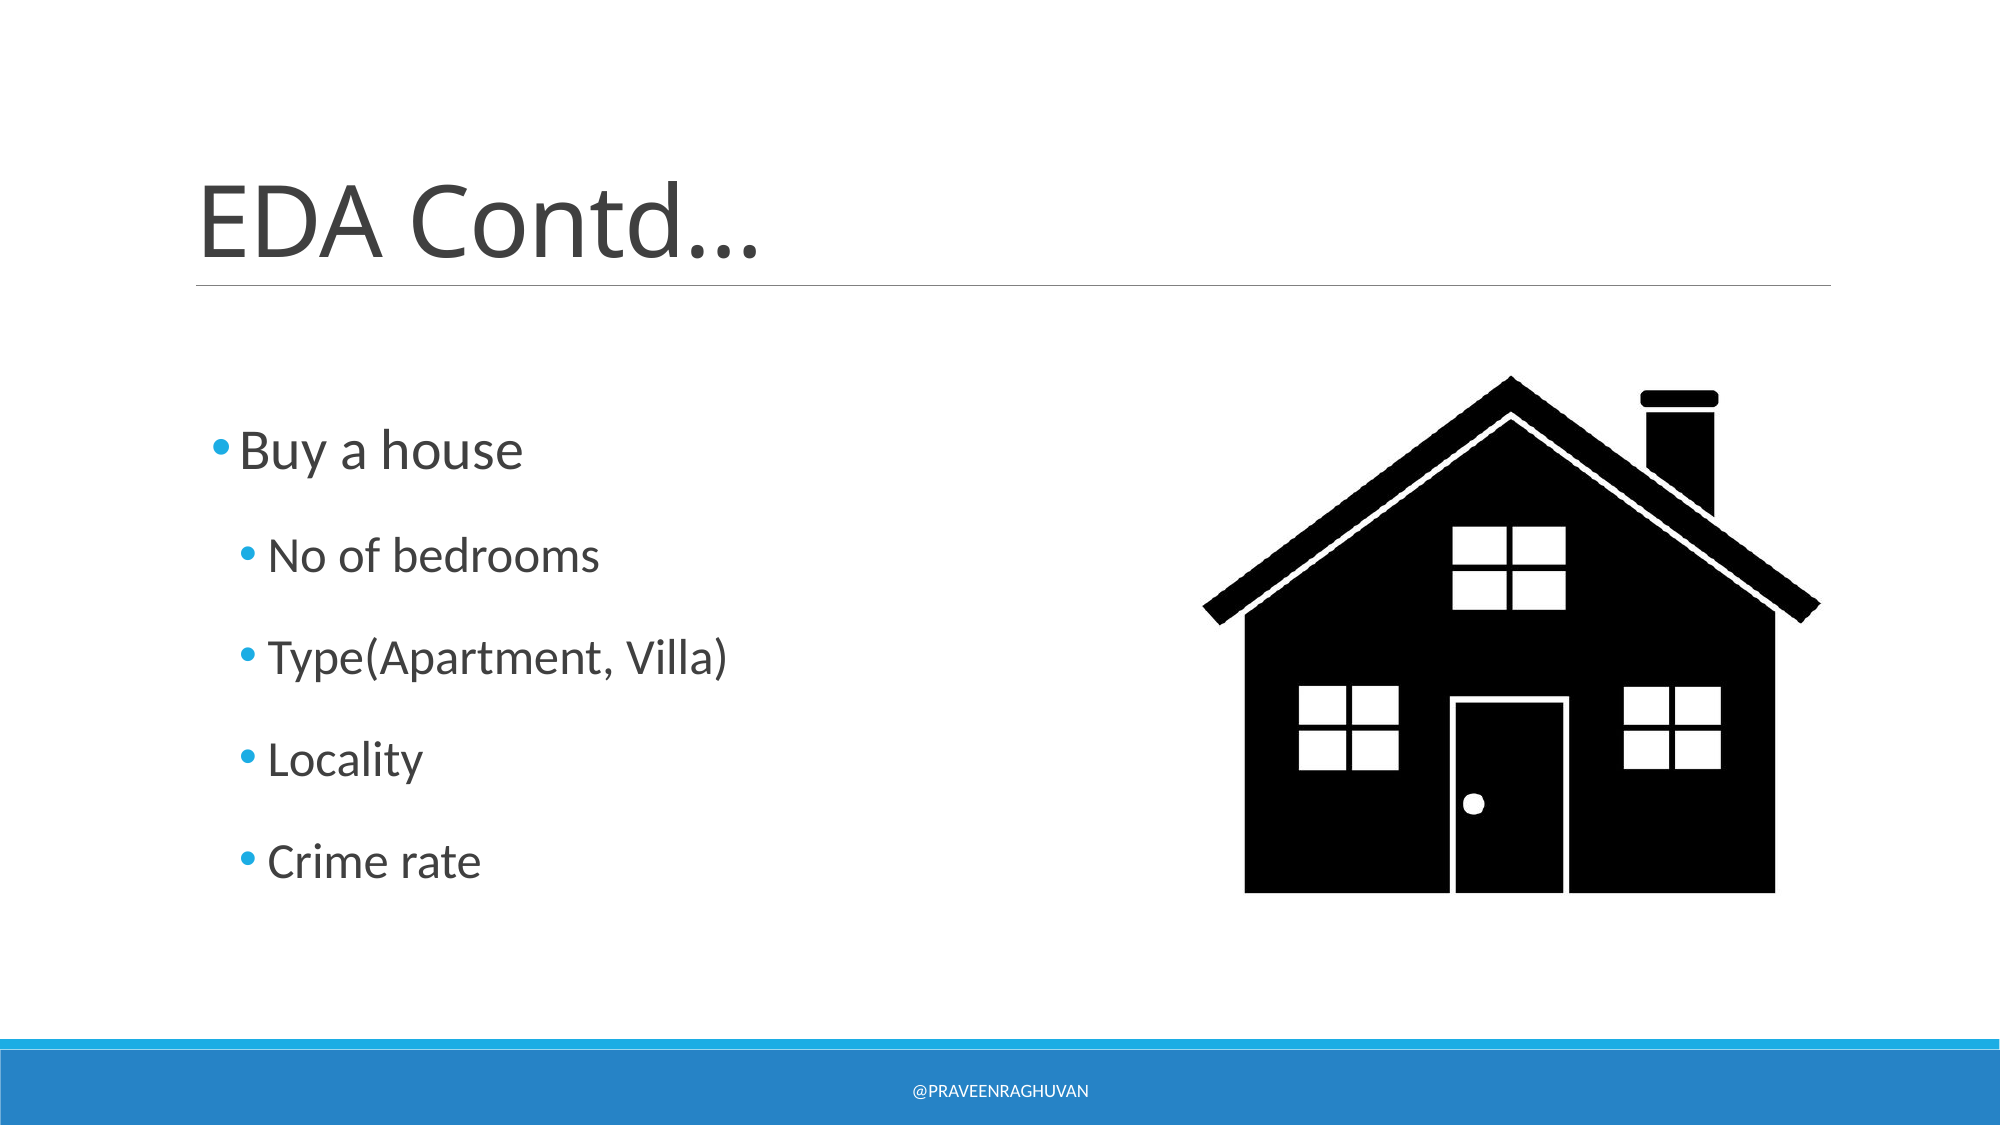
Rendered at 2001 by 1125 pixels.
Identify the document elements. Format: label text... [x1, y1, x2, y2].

picture [1193, 368, 1831, 899]
footer @praveenraghuvan [604, 1059, 1396, 1120]
list Buy a house No of bedrooms Type(Apartment, Villa) Locality Crime rate [180, 369, 822, 899]
title EDA Contd… [180, 47, 1830, 285]
